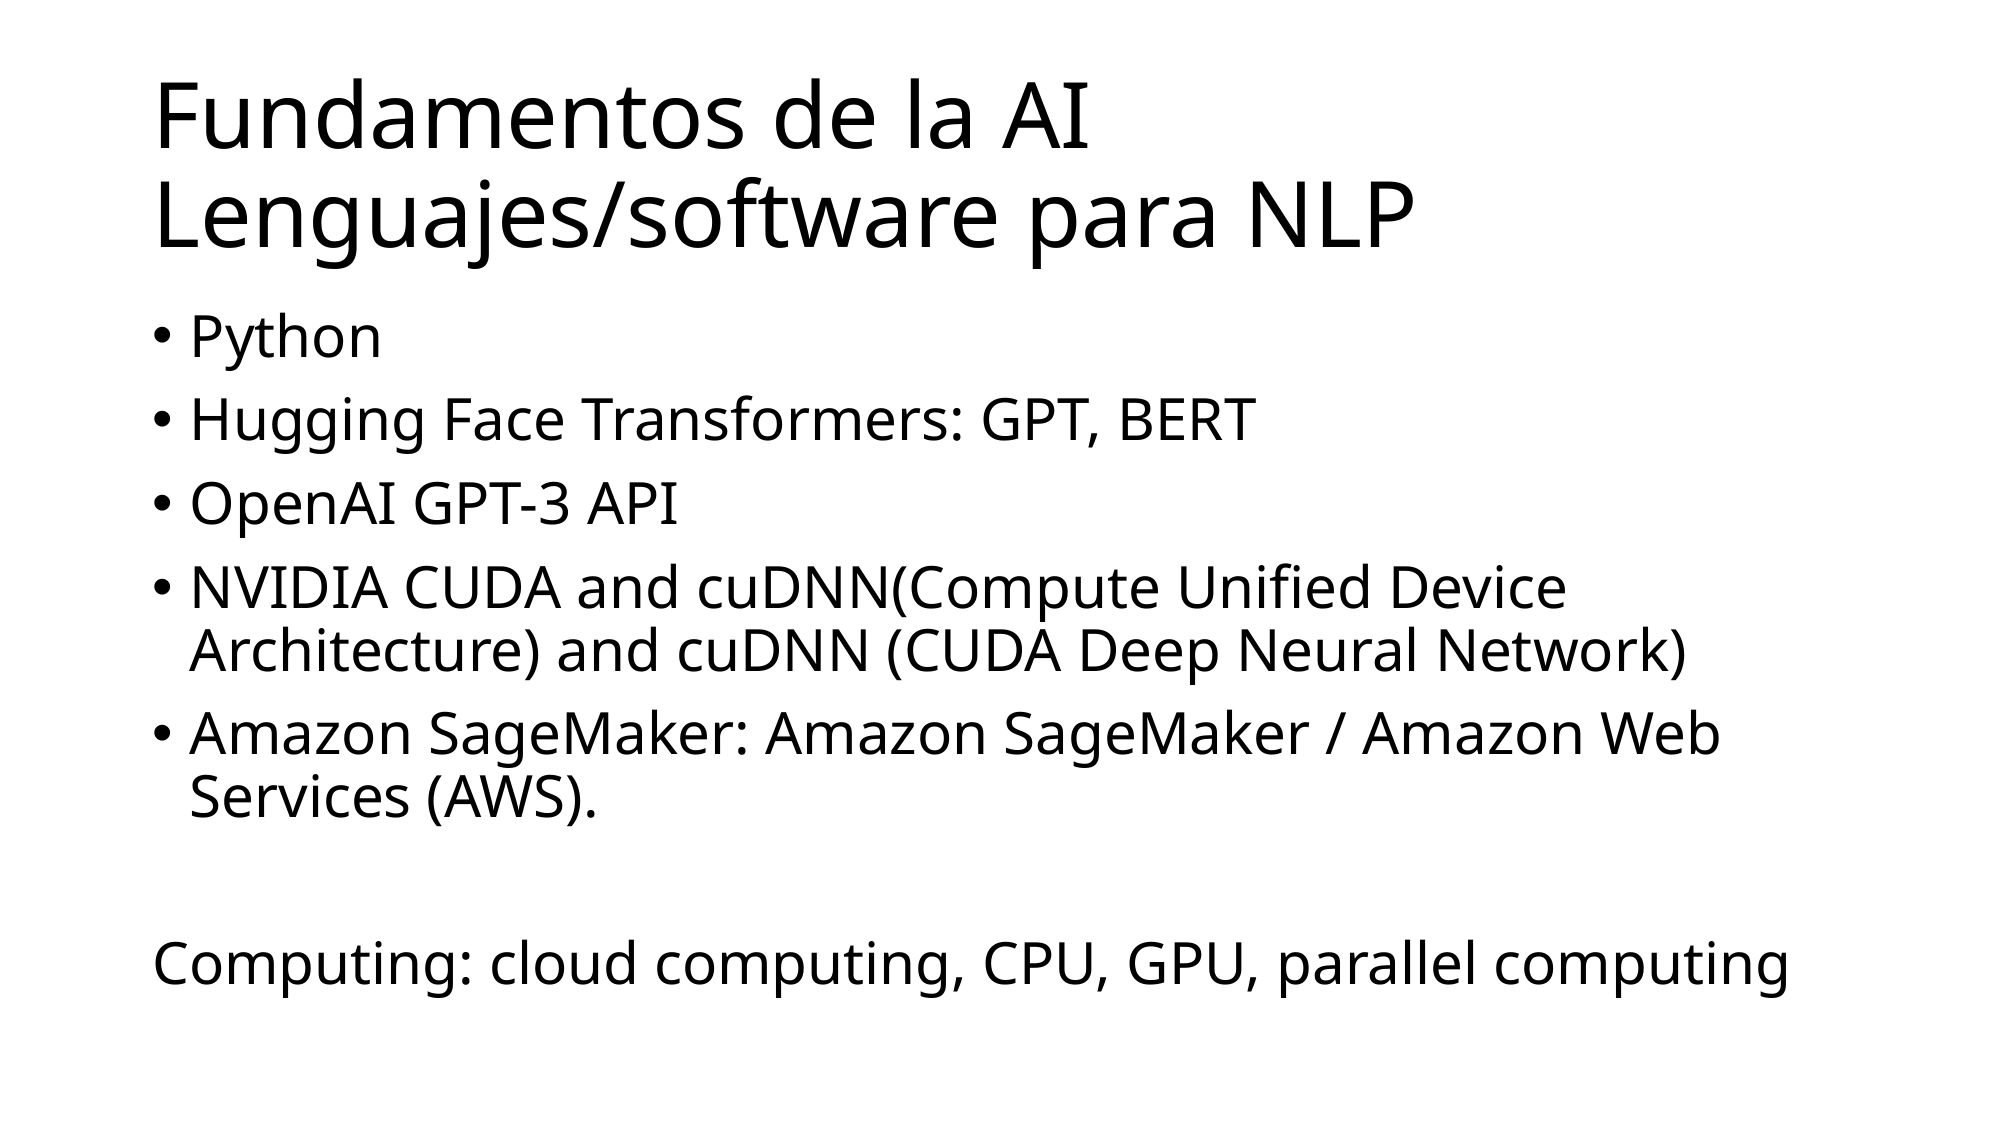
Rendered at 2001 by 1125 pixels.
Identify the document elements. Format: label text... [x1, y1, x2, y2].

title Fundamentos de la AI Lenguajes/software para NLP [137, 59, 1863, 278]
list Python Hugging Face Transformers: GPT, BERT OpenAI GPT-3 API NVIDIA CUDA and cuDNN(Compute Unified Device Architecture) and cuDNN (CUDA Deep Neural Network) Amazon SageMaker: Amazon SageMaker / Amazon Web Services (AWS). Computing: cloud computing, CPU, GPU, parallel computing [137, 299, 1863, 1014]
